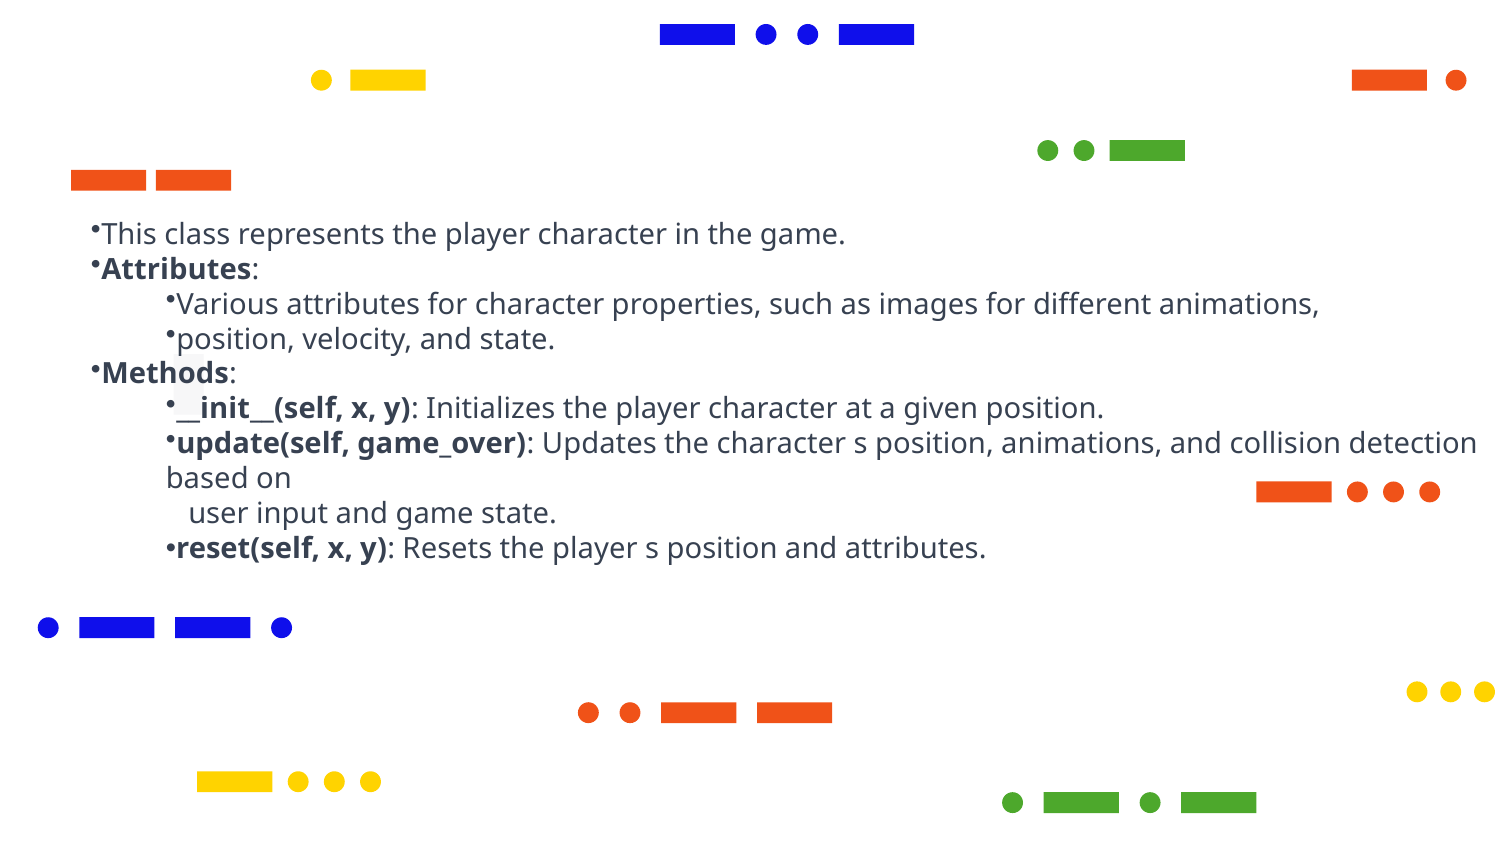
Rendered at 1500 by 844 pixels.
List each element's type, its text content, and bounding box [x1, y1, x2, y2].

text_box This class represents the player character in the game. Attributes: Various attributes for character properties, such as images for different animations, position, velocity, and state. Methods: __init__(self, x, y): Initializes the player character at a given position. update(self, game_over): Updates the character s position, animations, and collision detection based on user input and game state. reset(self, x, y): Resets the player s position and attributes. [75, 172, 1500, 618]
